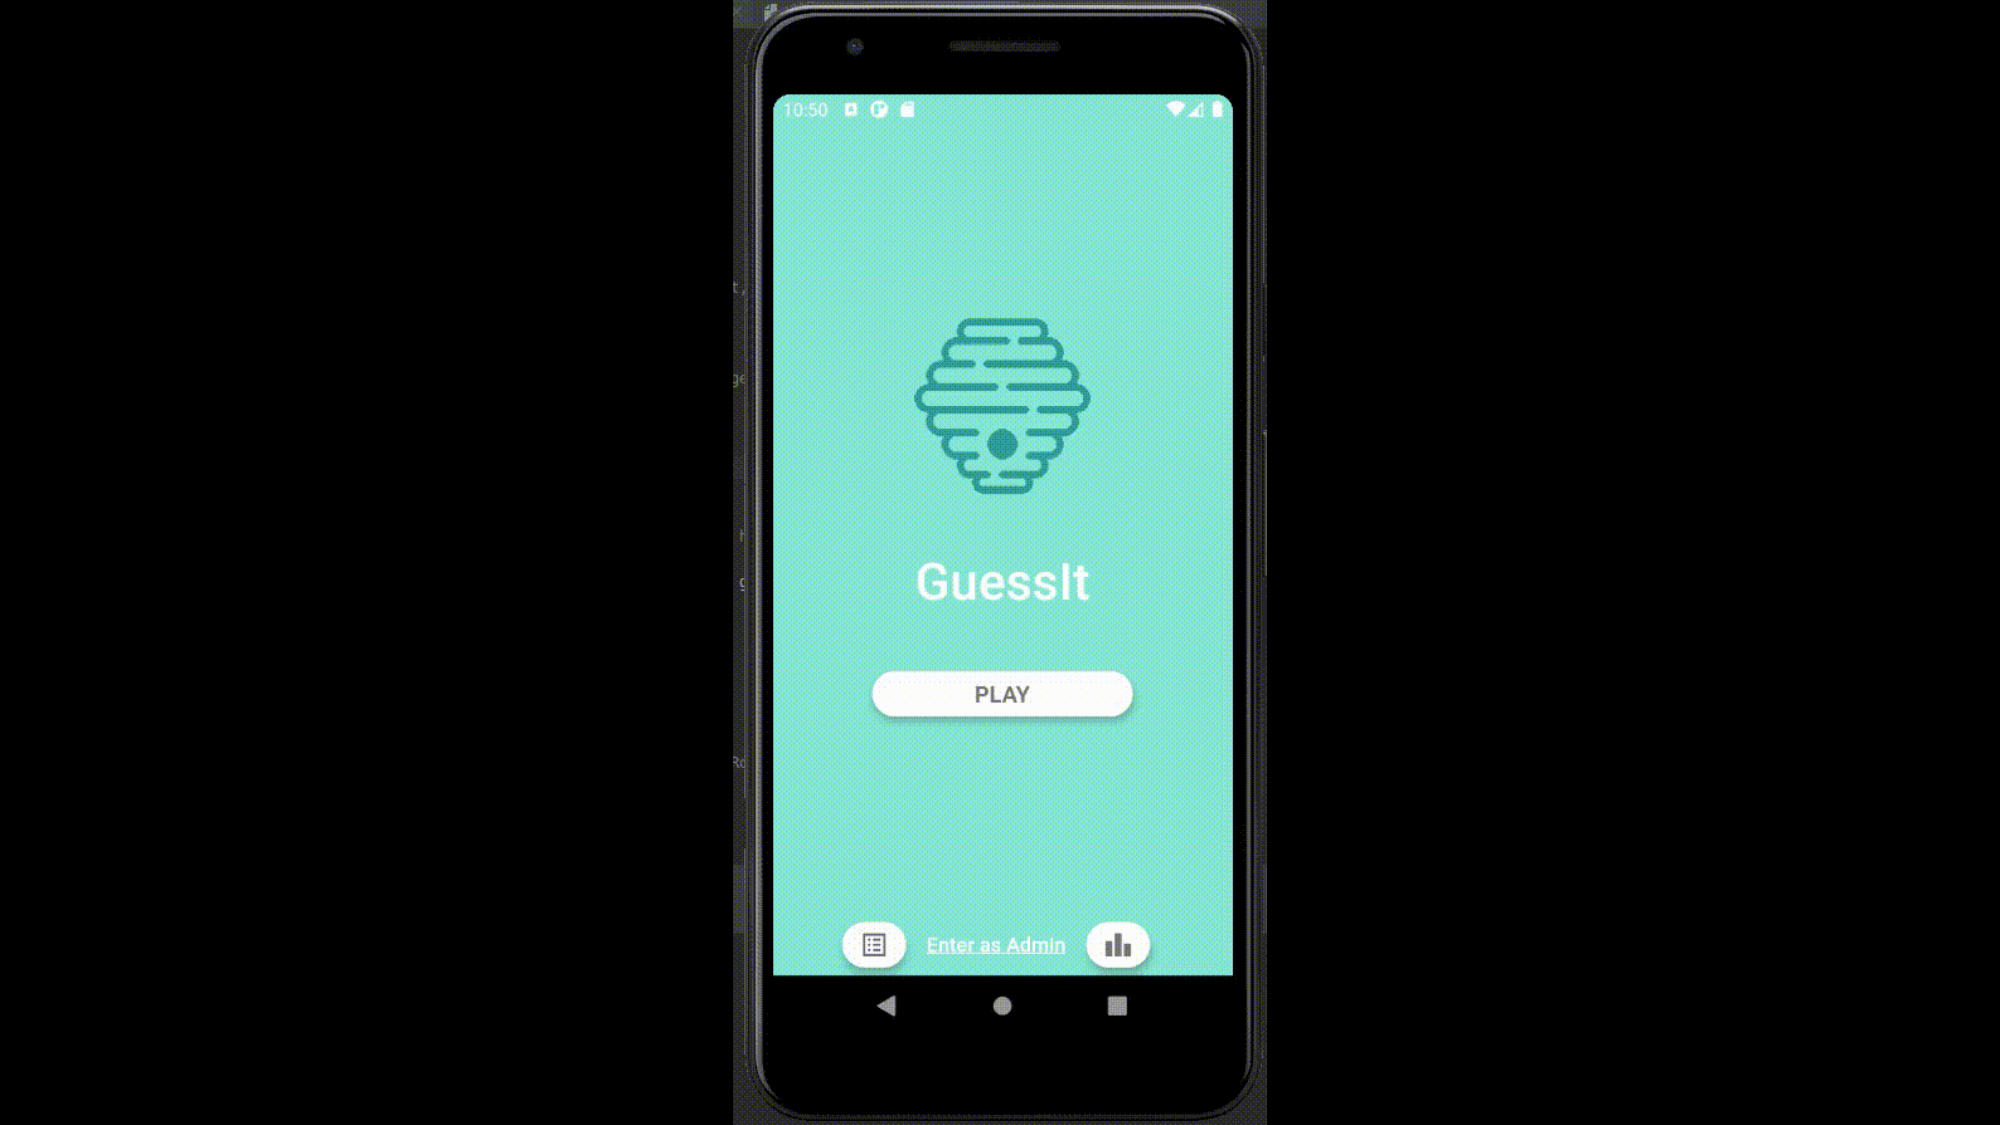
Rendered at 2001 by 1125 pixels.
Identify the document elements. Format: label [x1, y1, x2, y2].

picture [733, 0, 1267, 1125]
